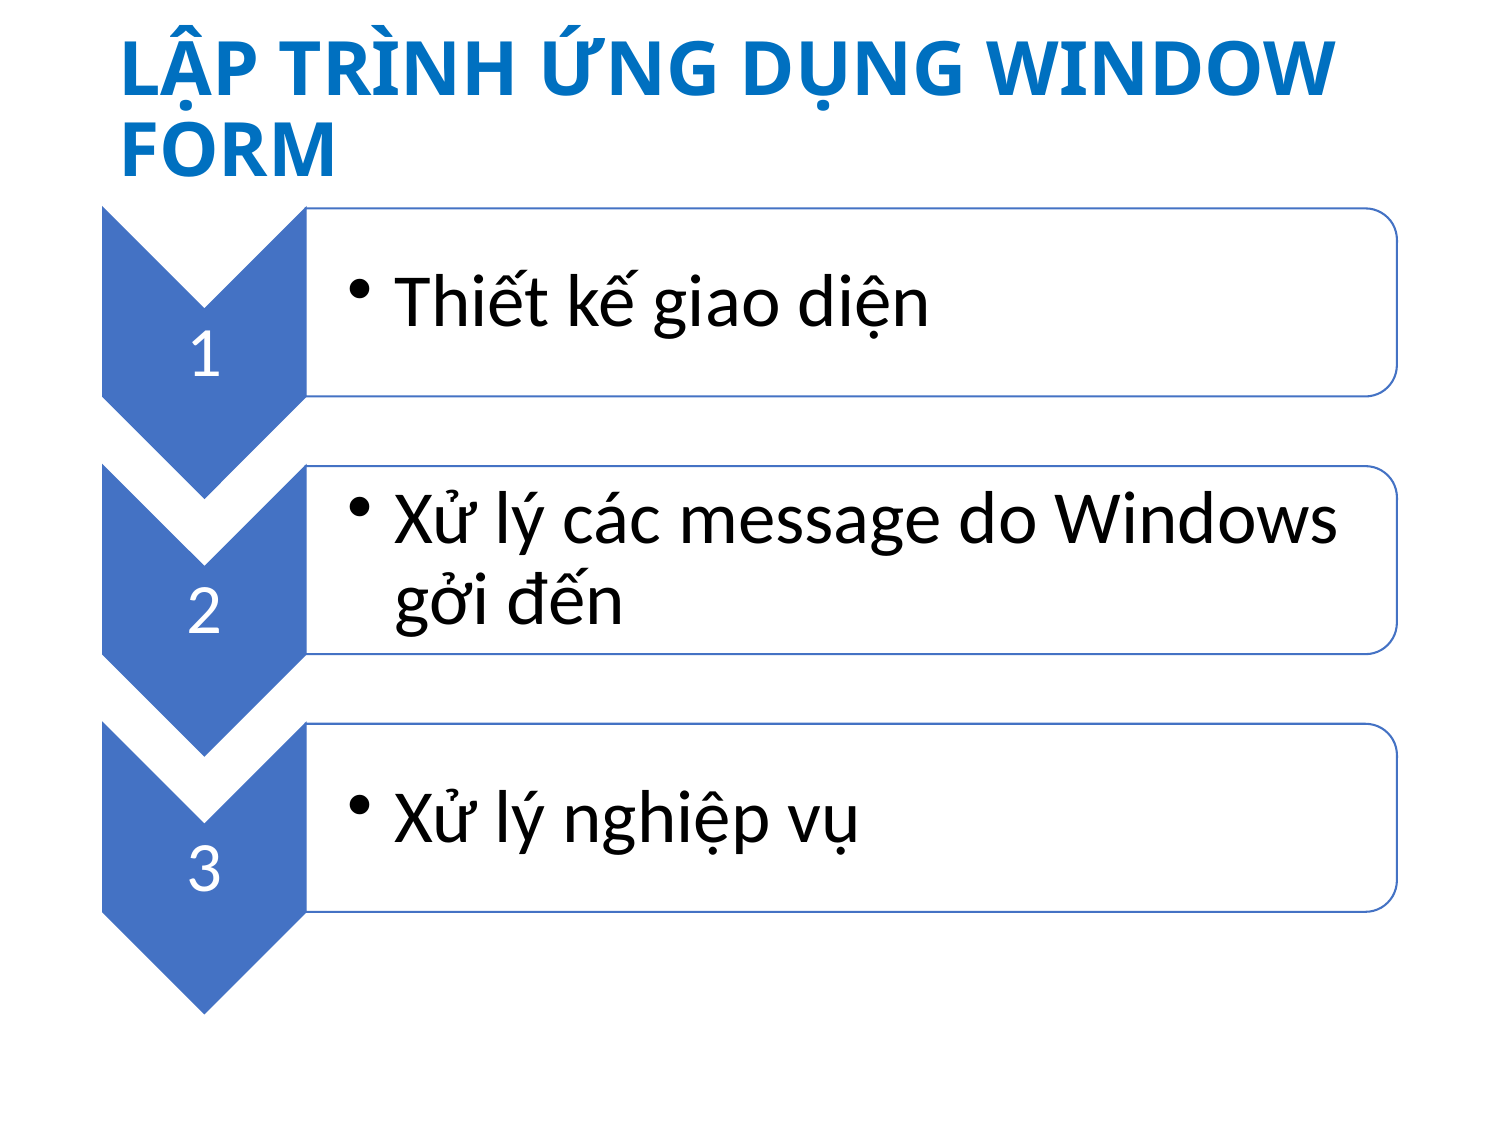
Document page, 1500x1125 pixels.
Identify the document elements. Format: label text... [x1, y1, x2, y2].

title LẬP TRÌNH ỨNG DỤNG WINDOW FORM [103, 38, 1397, 185]
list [103, 208, 1397, 1014]
